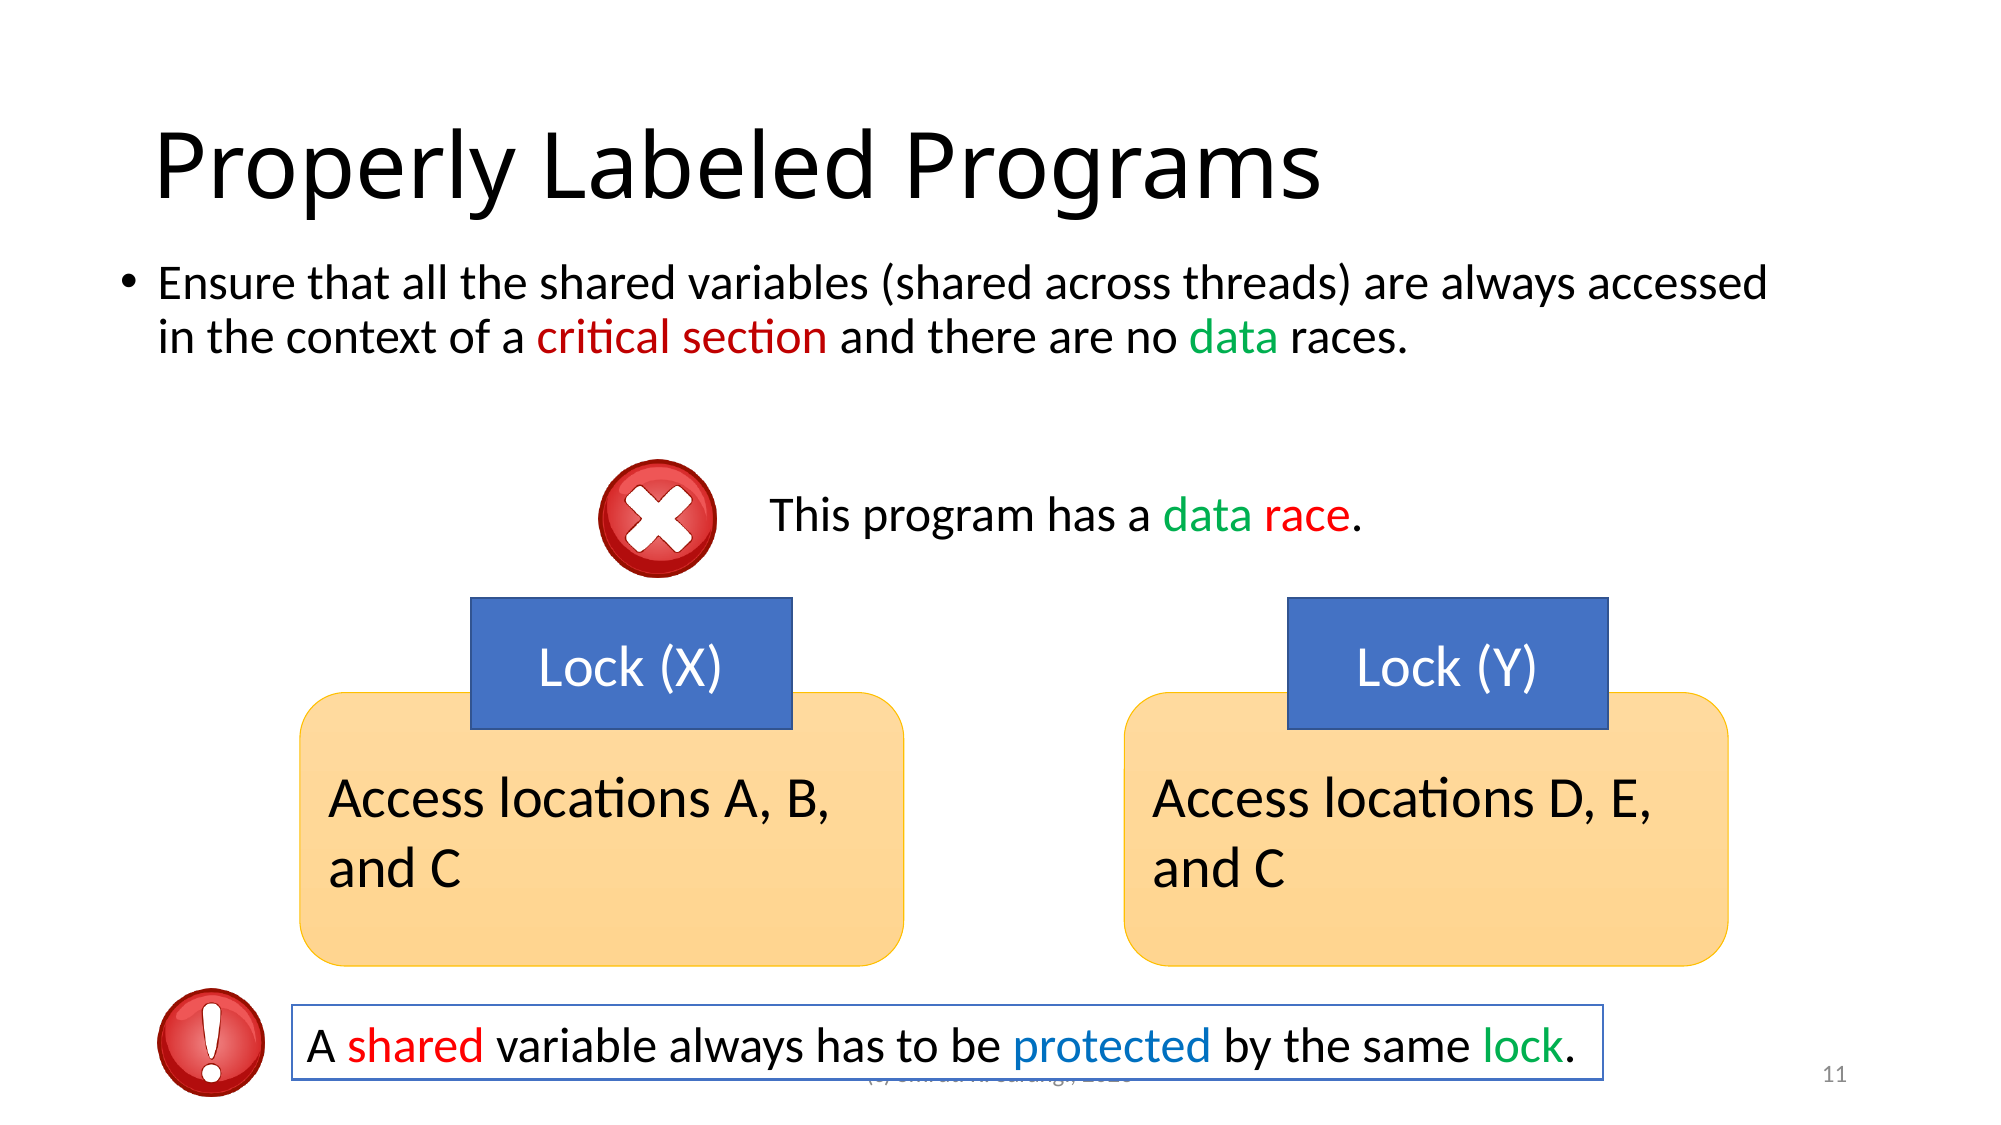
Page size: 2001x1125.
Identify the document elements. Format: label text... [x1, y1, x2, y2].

text_box Lock (Y) [1287, 597, 1609, 730]
text_box Access locations A, B, and C [299, 692, 905, 967]
footer (c) Smruti R. Sarangi, 2023 [662, 1042, 1338, 1103]
text_box Access locations D, E, and C [1123, 692, 1729, 967]
picture [157, 988, 265, 1097]
picture [598, 459, 717, 578]
list Ensure that all the shared variables (shared across threads) are always accessed in the context of a critical section and there are no data races. [105, 248, 1831, 496]
title Properly Labeled Programs [137, 59, 1863, 278]
text_box A shared variable always has to be protected by the same lock. [291, 1004, 1604, 1081]
text_box Lock (X) [470, 597, 793, 730]
text_box This program has a data race. [754, 473, 1379, 549]
slide_number 11 [1412, 1042, 1863, 1103]
